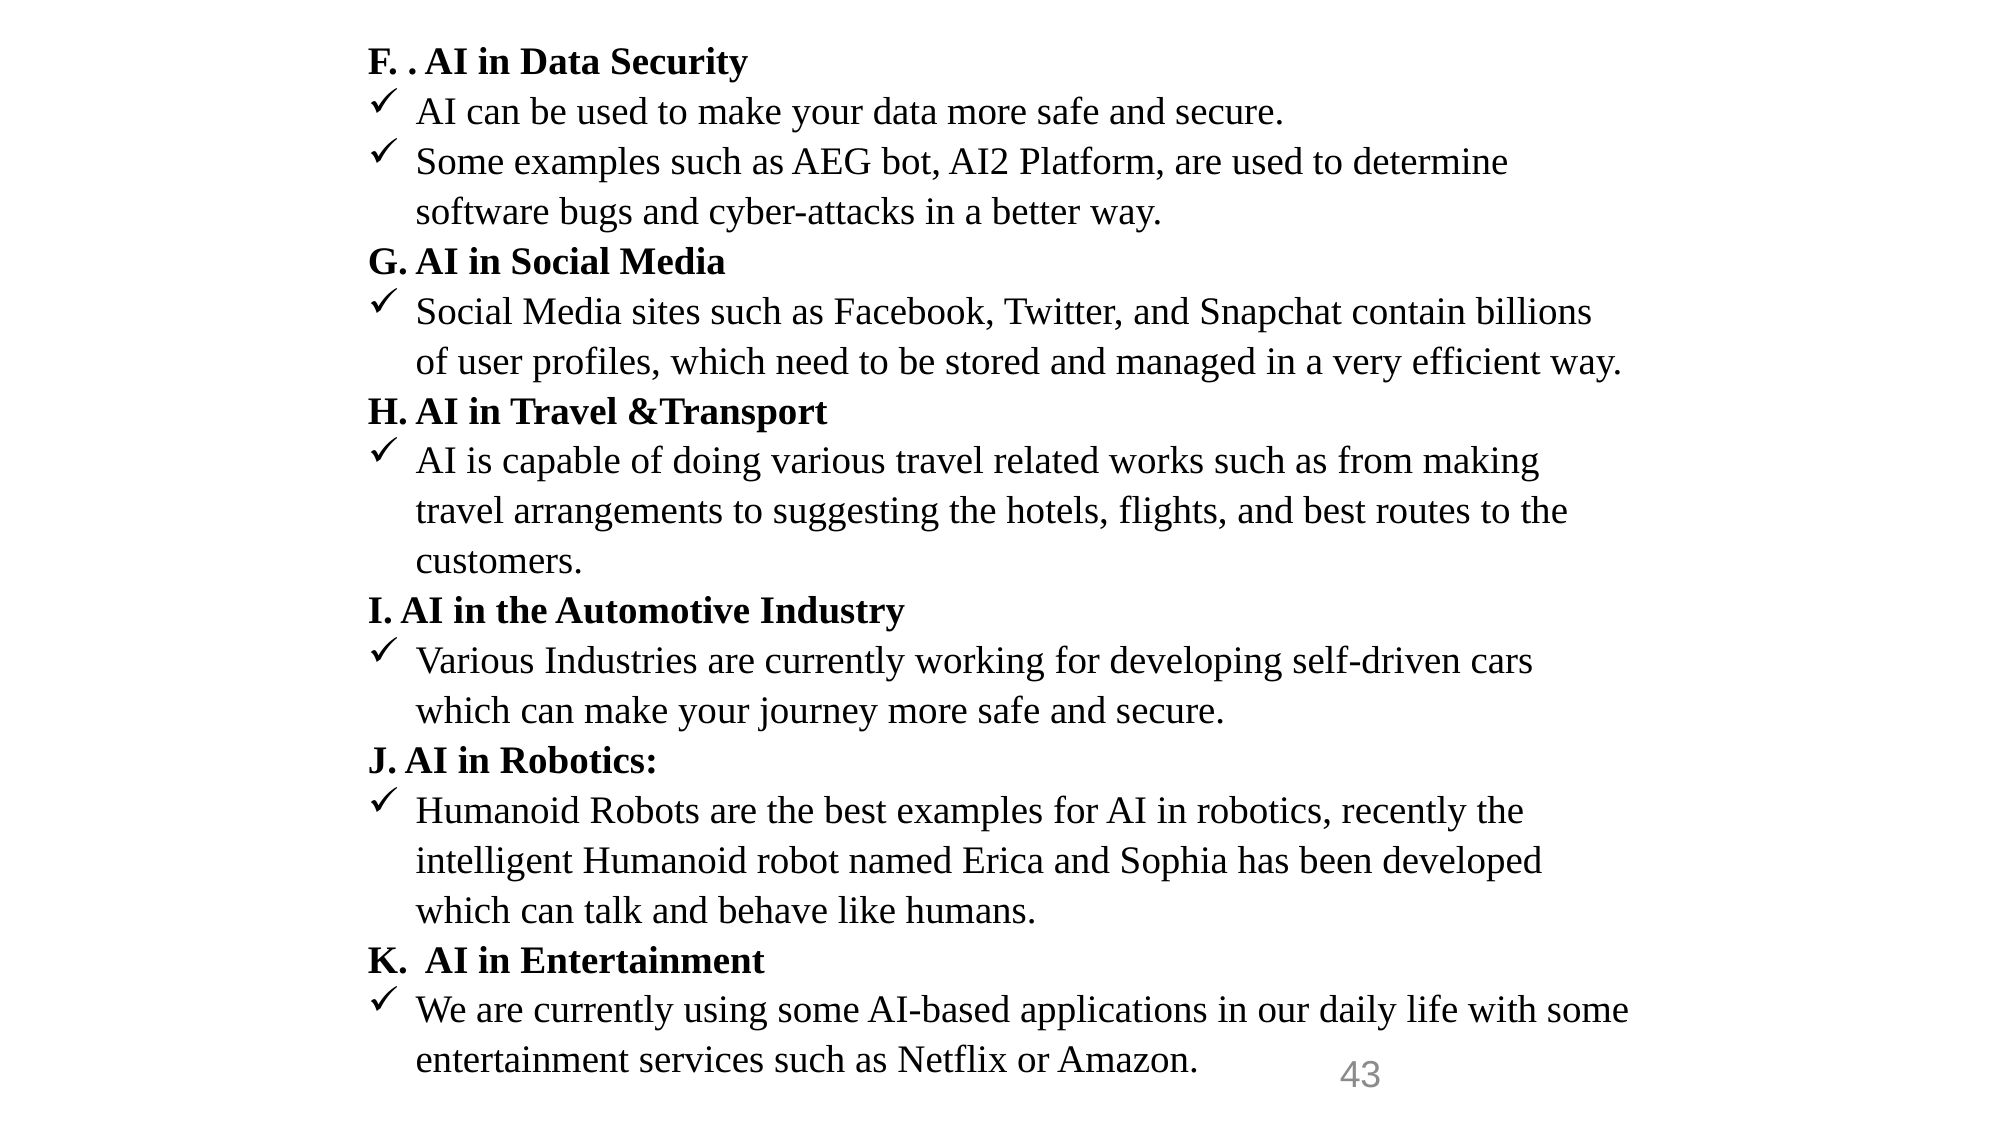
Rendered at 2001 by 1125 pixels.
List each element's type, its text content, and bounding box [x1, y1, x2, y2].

slide_number 43 [1324, 1042, 1676, 1103]
list F. . AI in Data Security AI can be used to make your data more safe and secure. Some examples such as AEG bot, AI2 Platform, are used to determine software bugs and cyber-attacks in a better way. G. AI in Social Media Social Media sites such as Facebook, Twitter, and Snapchat contain billions of user profiles, which need to be stored and managed in a very efficient way. H. AI in Travel &Transport AI is capable of doing various travel related works such as from making travel arrangements to suggesting the hotels, flights, and best routes to the customers. I. AI in the Automotive Industry Various Industries are currently working for developing self-driven cars which can make your journey more safe and secure. J. AI in Robotics: Humanoid Robots are the best examples for AI in robotics, recently the intelligent Humanoid robot named Erica and Sophia has been developed which can talk and behave like humans. K. AI in Entertainment We are currently using some AI-based applications in our daily life with some entertainment services such as Netflix or Amazon. [353, 24, 1647, 1125]
